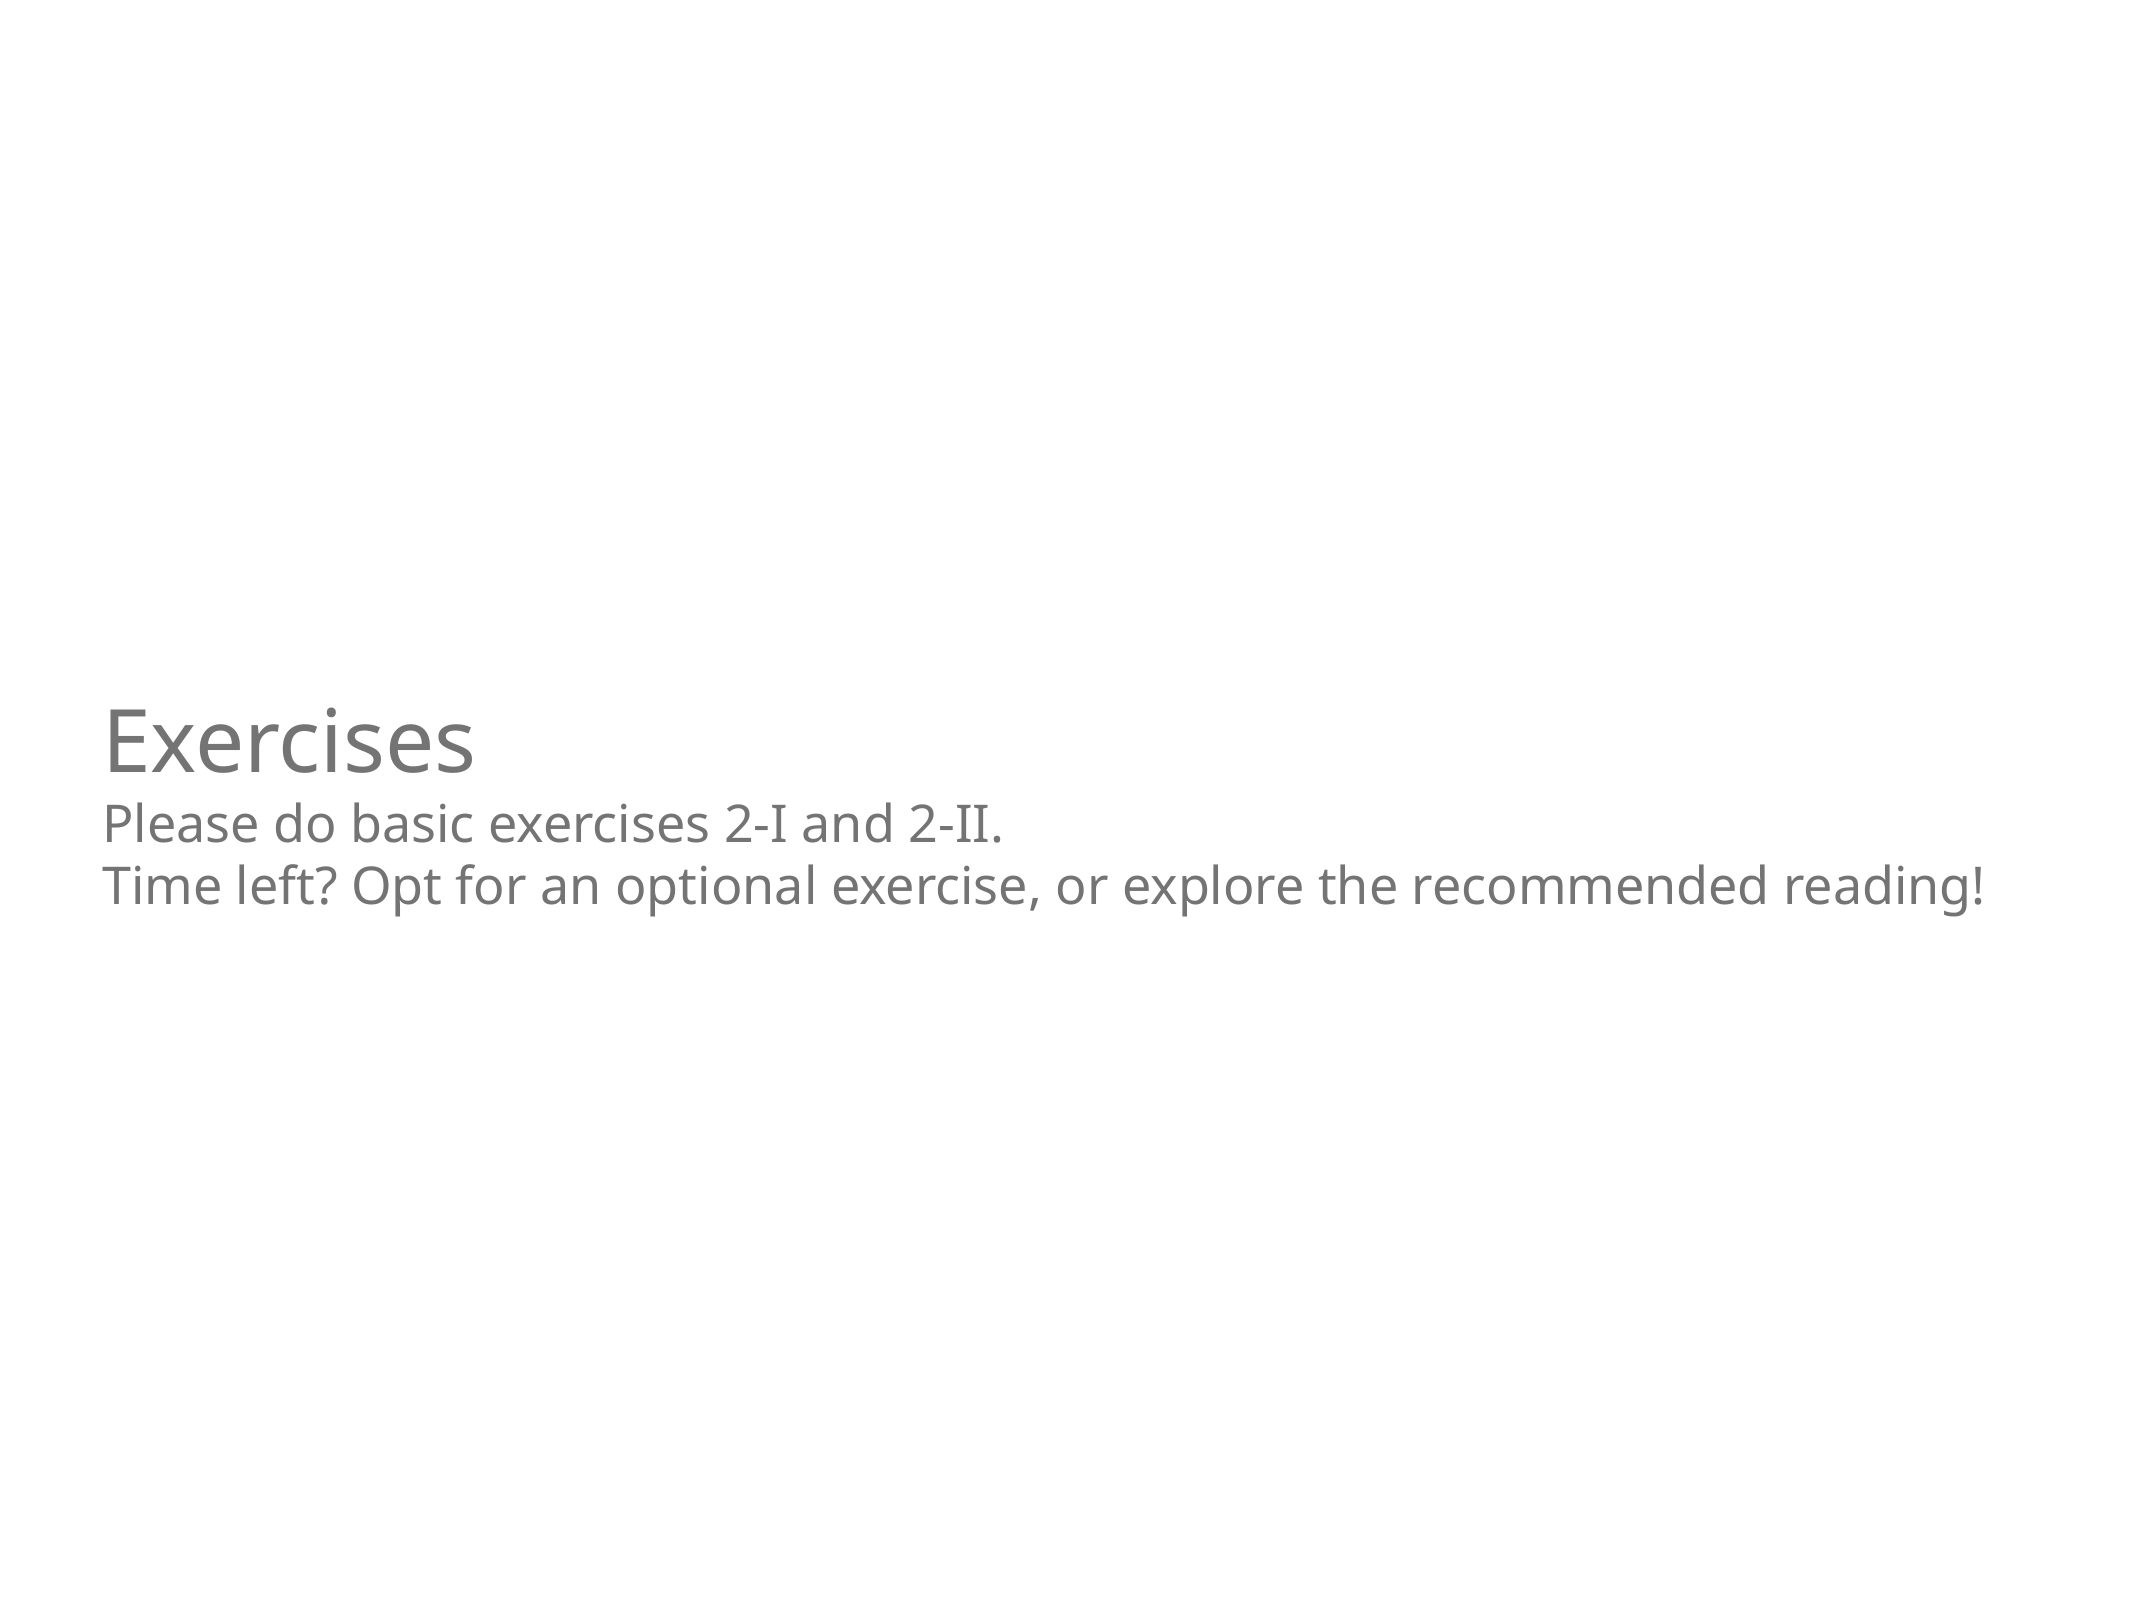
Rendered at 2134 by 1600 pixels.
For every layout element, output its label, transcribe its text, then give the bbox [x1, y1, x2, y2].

title Exercises Please do basic exercises 2-I and 2-II. Time left? Opt for an optional exercise, or explore the recommended reading! [93, 539, 2041, 1061]
